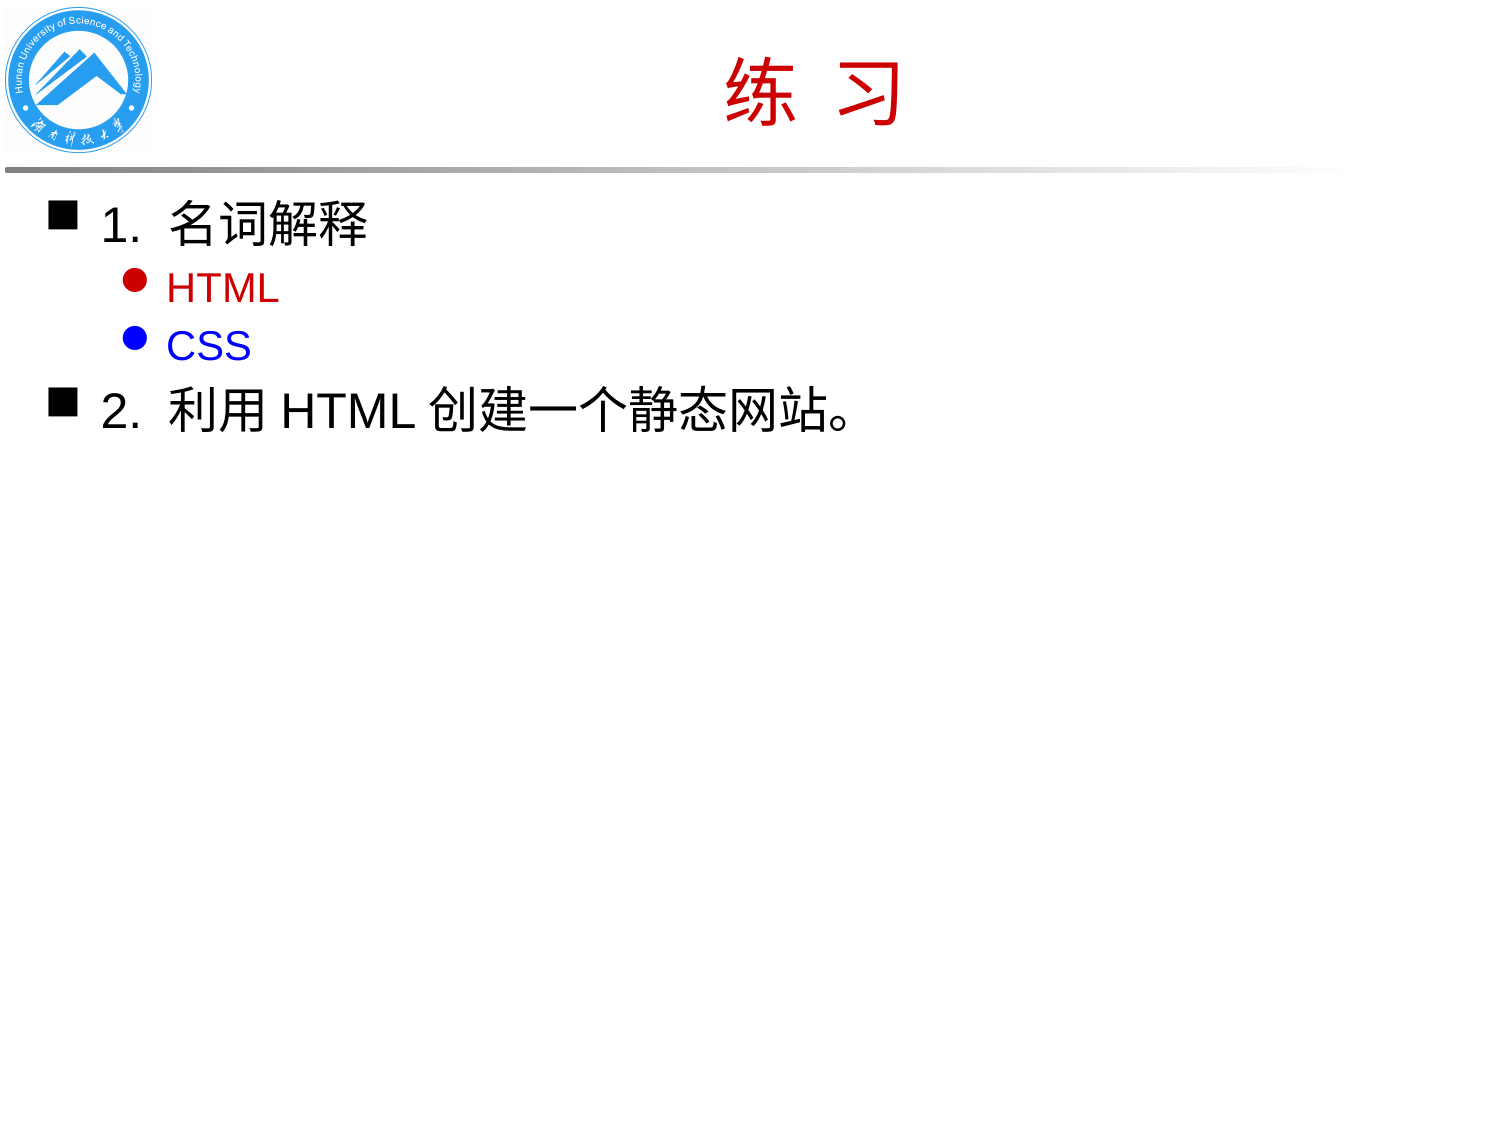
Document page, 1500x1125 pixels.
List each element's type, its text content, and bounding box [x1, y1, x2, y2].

title 练 习 [159, 30, 1471, 150]
list 1. 名词解释 HTML CSS 2. 利用HTML创建一个静态网站。 [29, 184, 1471, 1083]
picture [5, 7, 152, 153]
